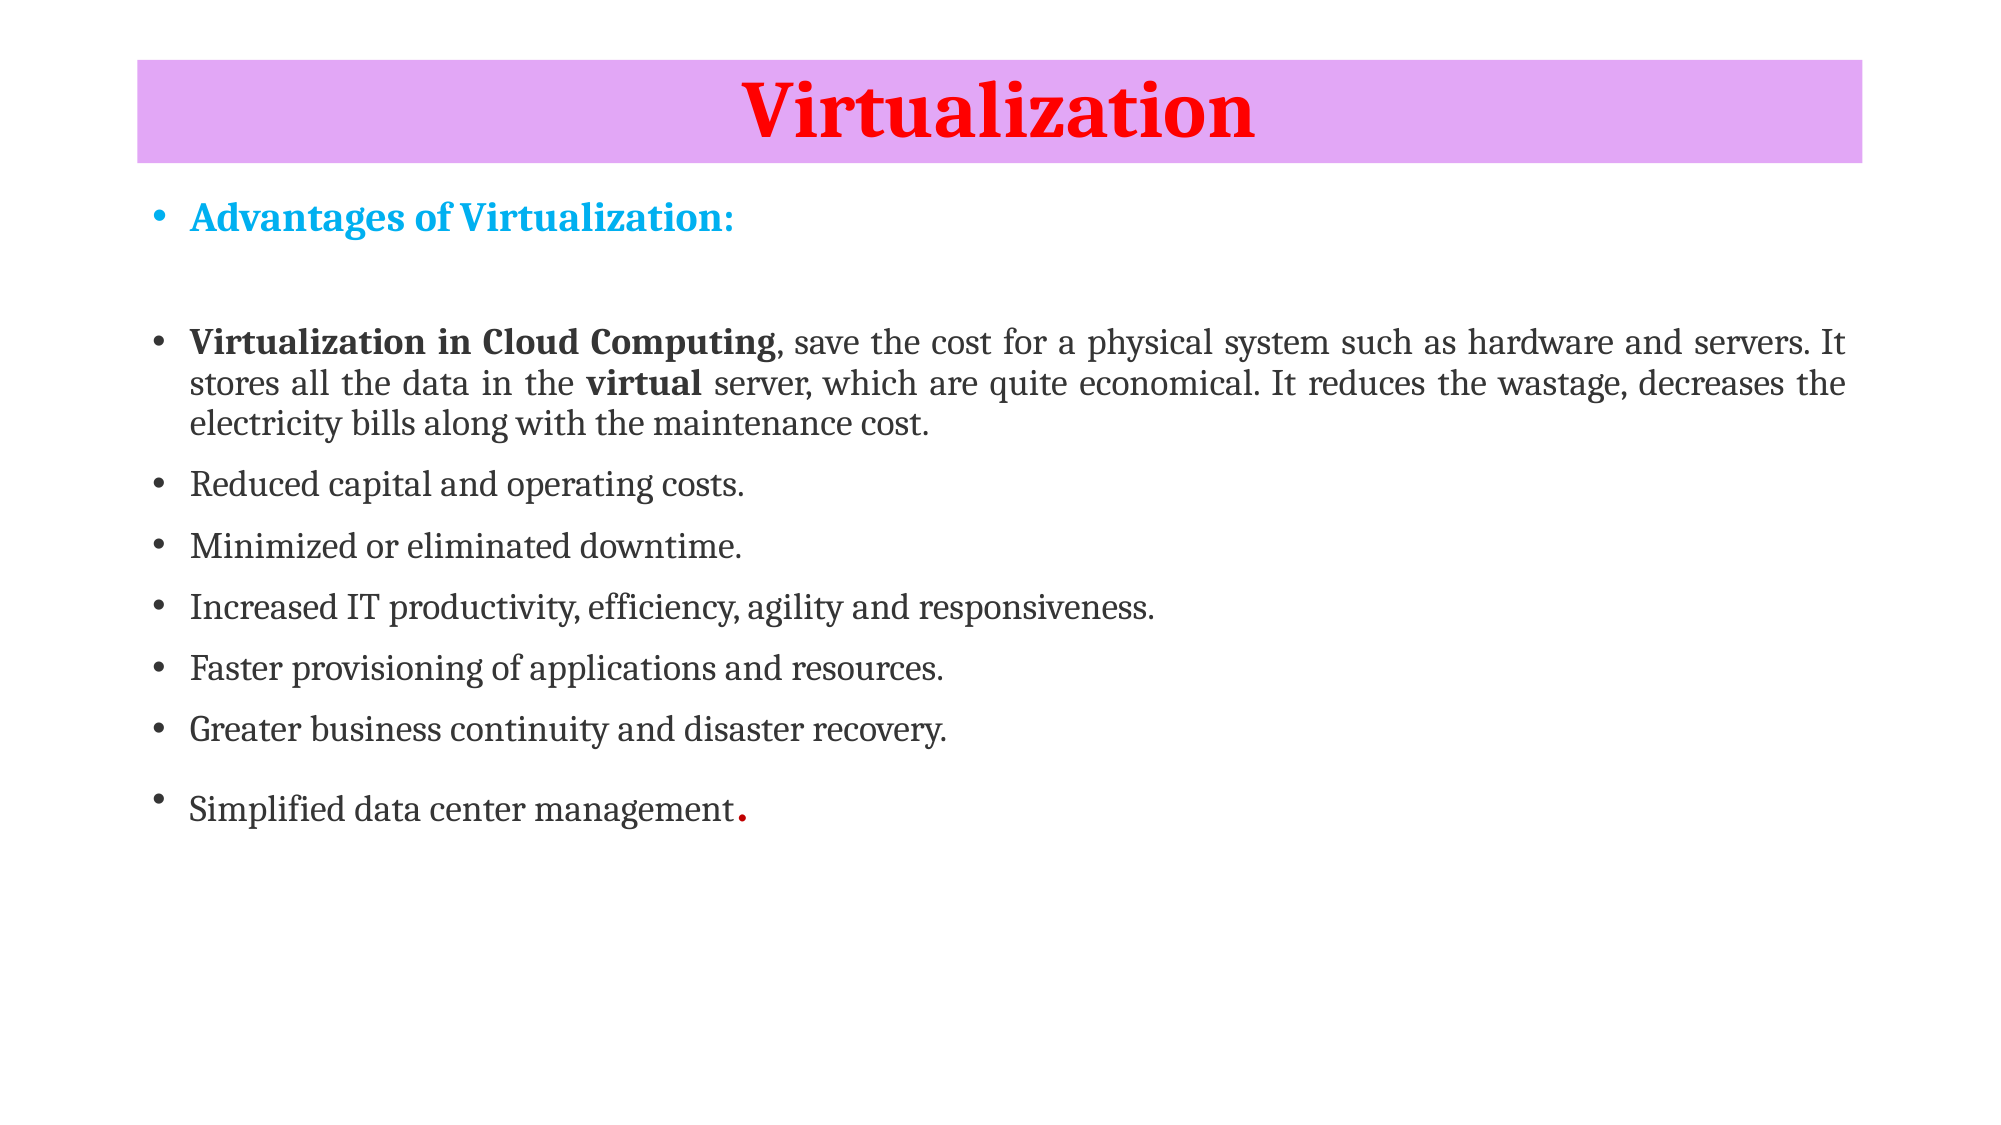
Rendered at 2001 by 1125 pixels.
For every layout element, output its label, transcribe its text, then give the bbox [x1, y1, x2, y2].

list Advantages of Virtualization: Virtualization in Cloud Computing, save the cost for a physical system such as hardware and servers. It stores all the data in the virtual server, which are quite economical. It reduces the wastage, decreases the electricity bills along with the maintenance cost. Reduced capital and operating costs. Minimized or eliminated downtime. Increased IT productivity, efficiency, agility and responsiveness. Faster provisioning of applications and resources. Greater business continuity and disaster recovery. Simplified data center management. [137, 187, 1863, 1014]
title Virtualization [137, 59, 1863, 164]
